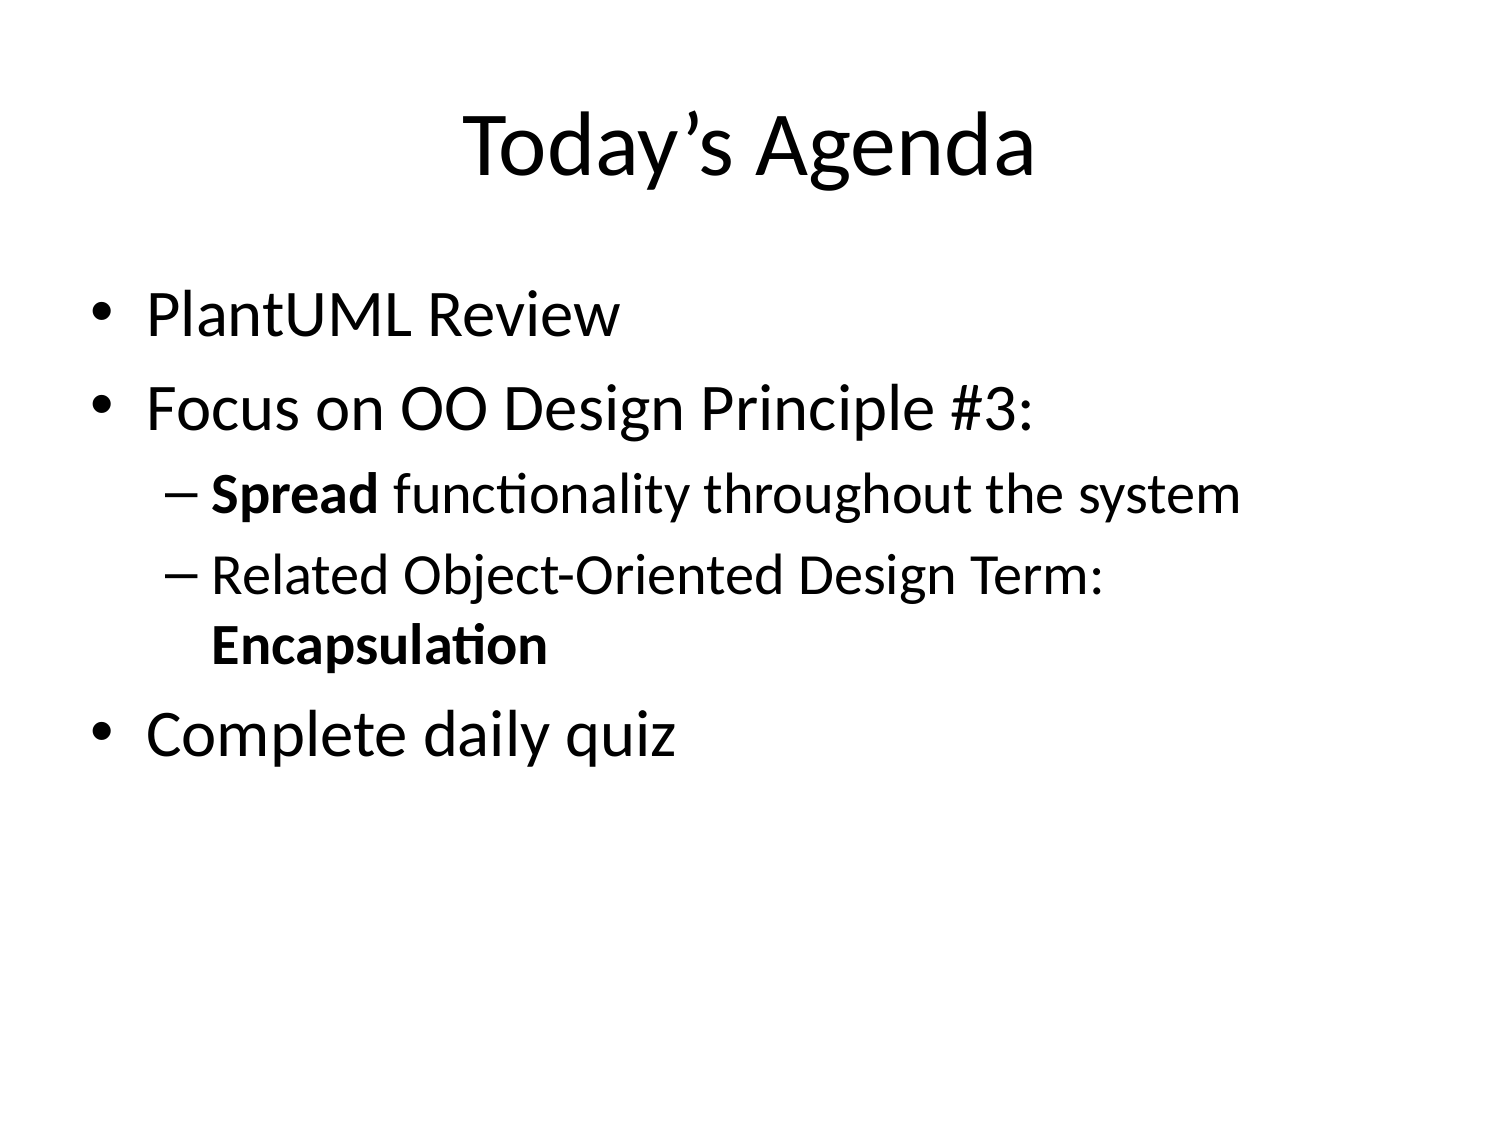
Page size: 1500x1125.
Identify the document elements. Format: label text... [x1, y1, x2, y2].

title Today’s Agenda [75, 45, 1425, 233]
list PlantUML Review Focus on OO Design Principle #3: Spread functionality throughout the system Related Object-Oriented Design Term: Encapsulation Complete daily quiz [75, 262, 1425, 1005]
